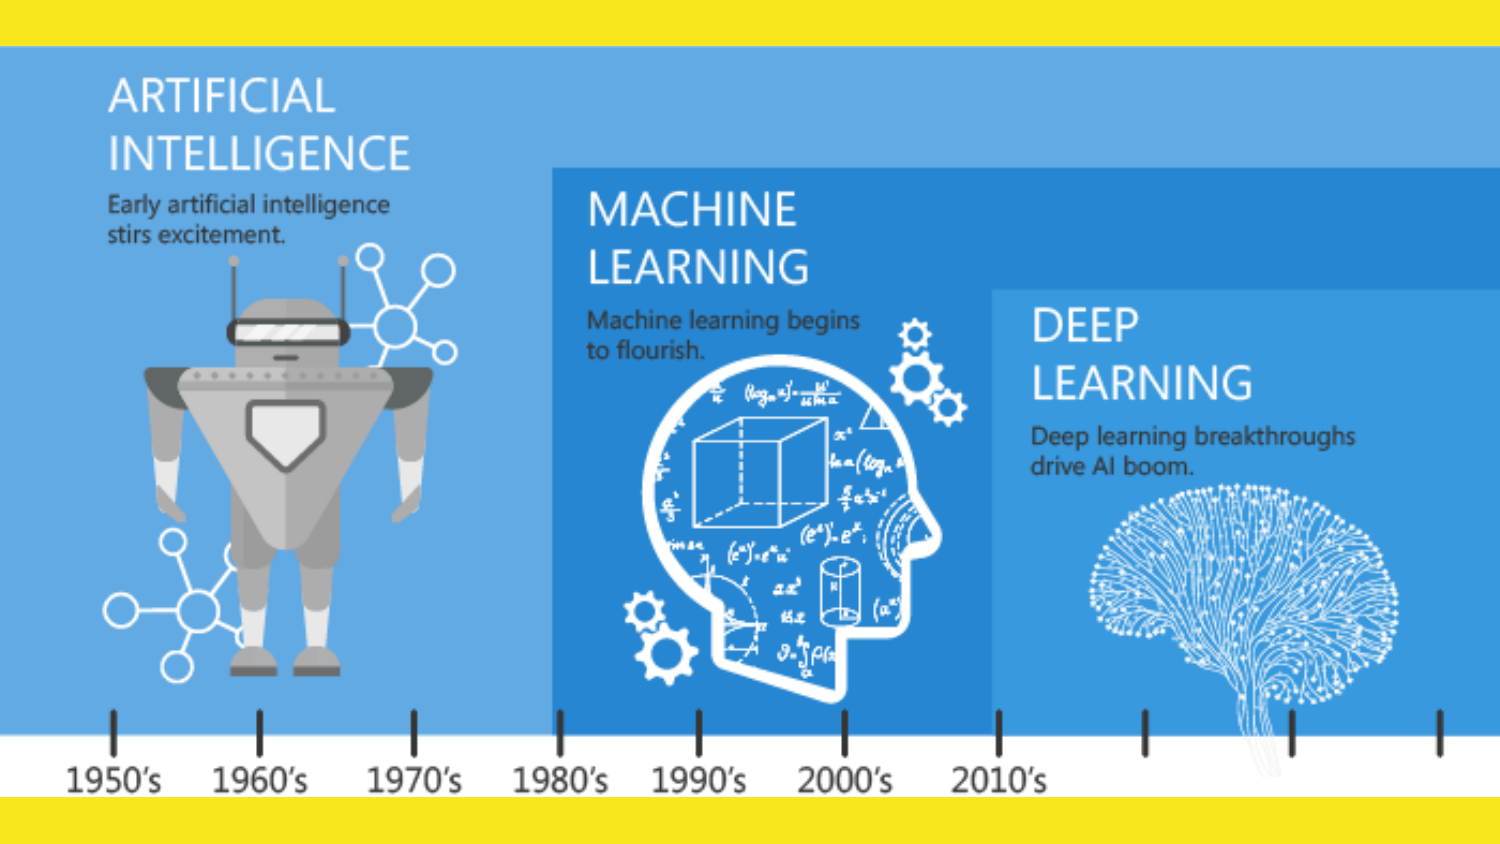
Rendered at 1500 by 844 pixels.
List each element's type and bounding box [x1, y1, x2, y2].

picture [0, 46, 1500, 798]
